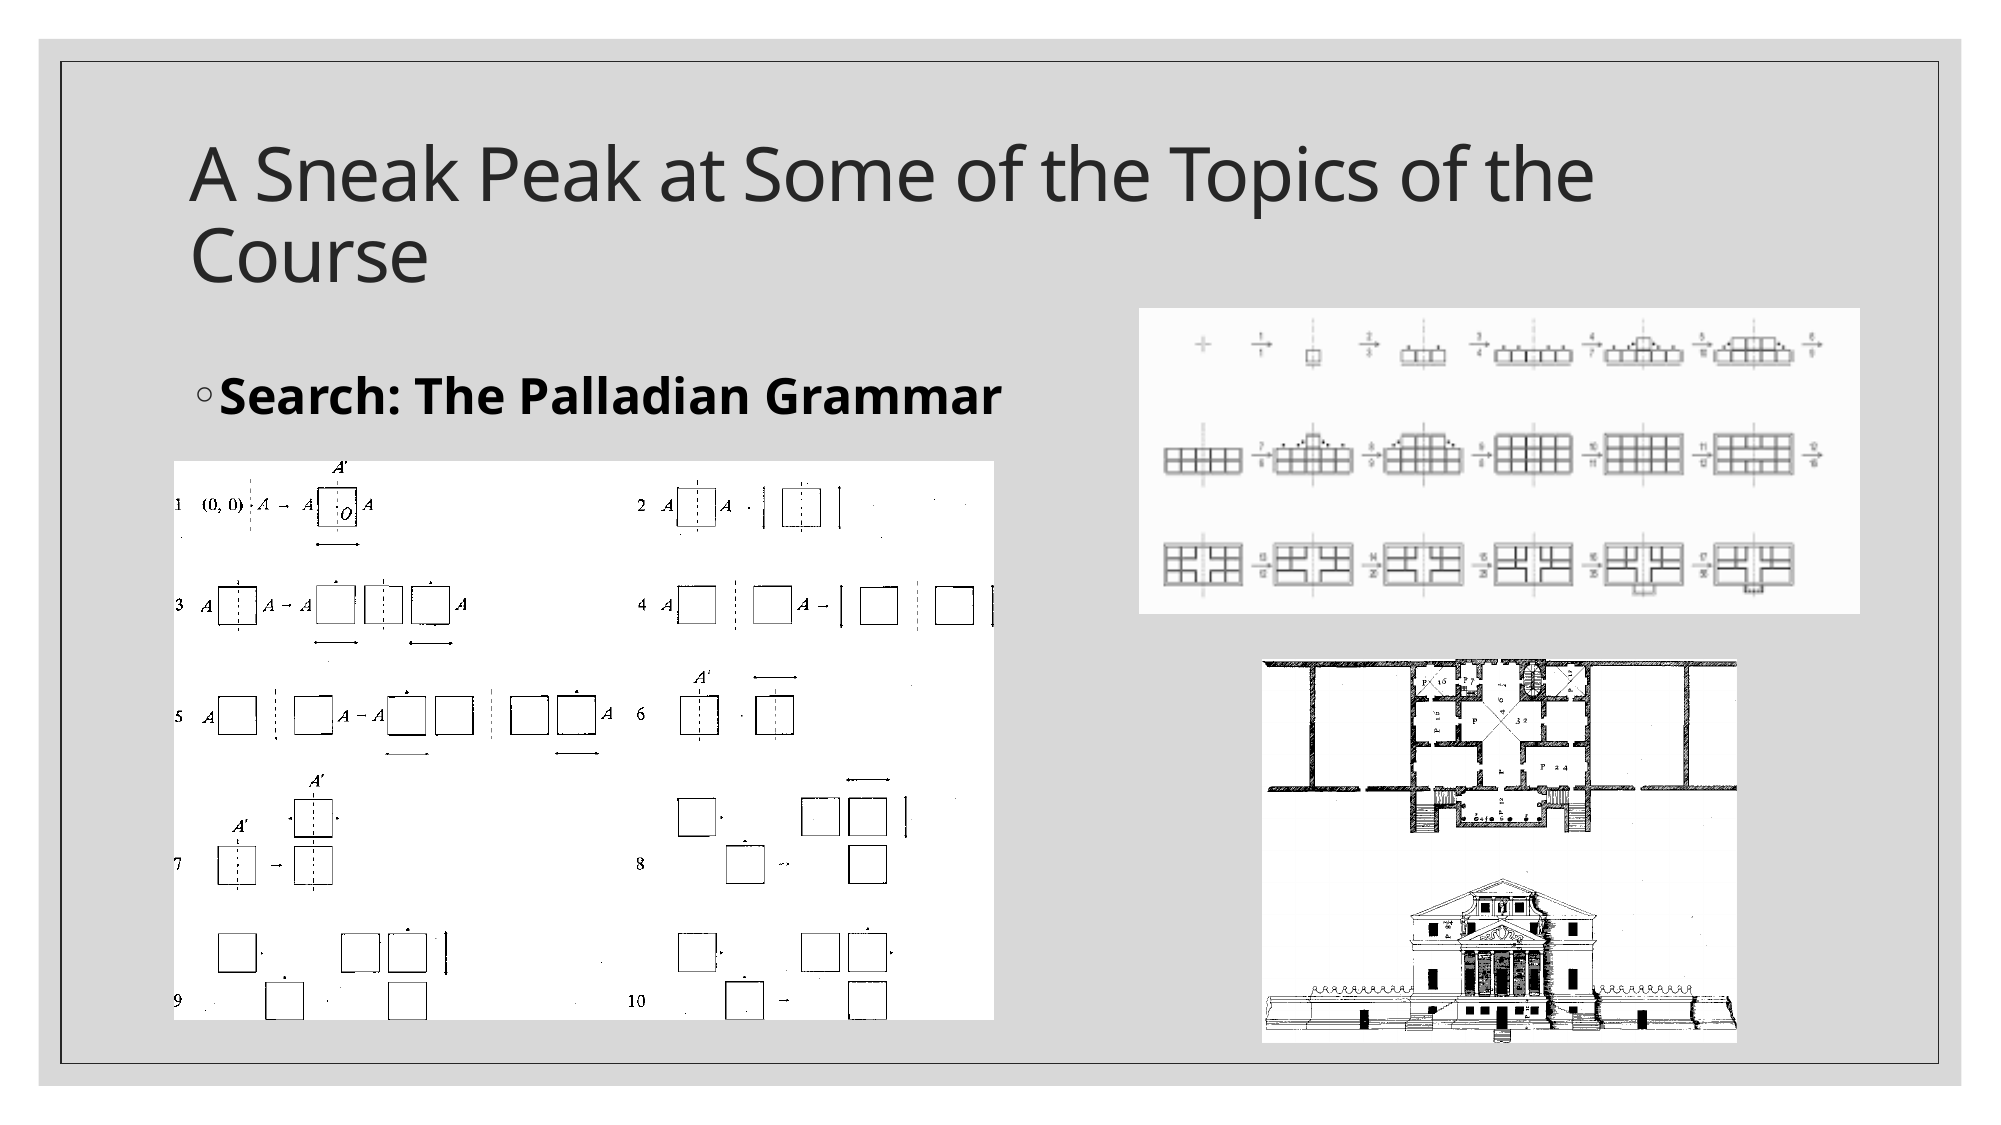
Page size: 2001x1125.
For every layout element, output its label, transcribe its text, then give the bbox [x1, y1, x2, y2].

picture [1262, 659, 1737, 1043]
picture [1139, 308, 1860, 614]
picture [174, 461, 994, 1020]
list Search: The Palladian Grammar [174, 345, 1825, 977]
title A Sneak Peak at Some of the Topics of the Course [174, 105, 1825, 331]
